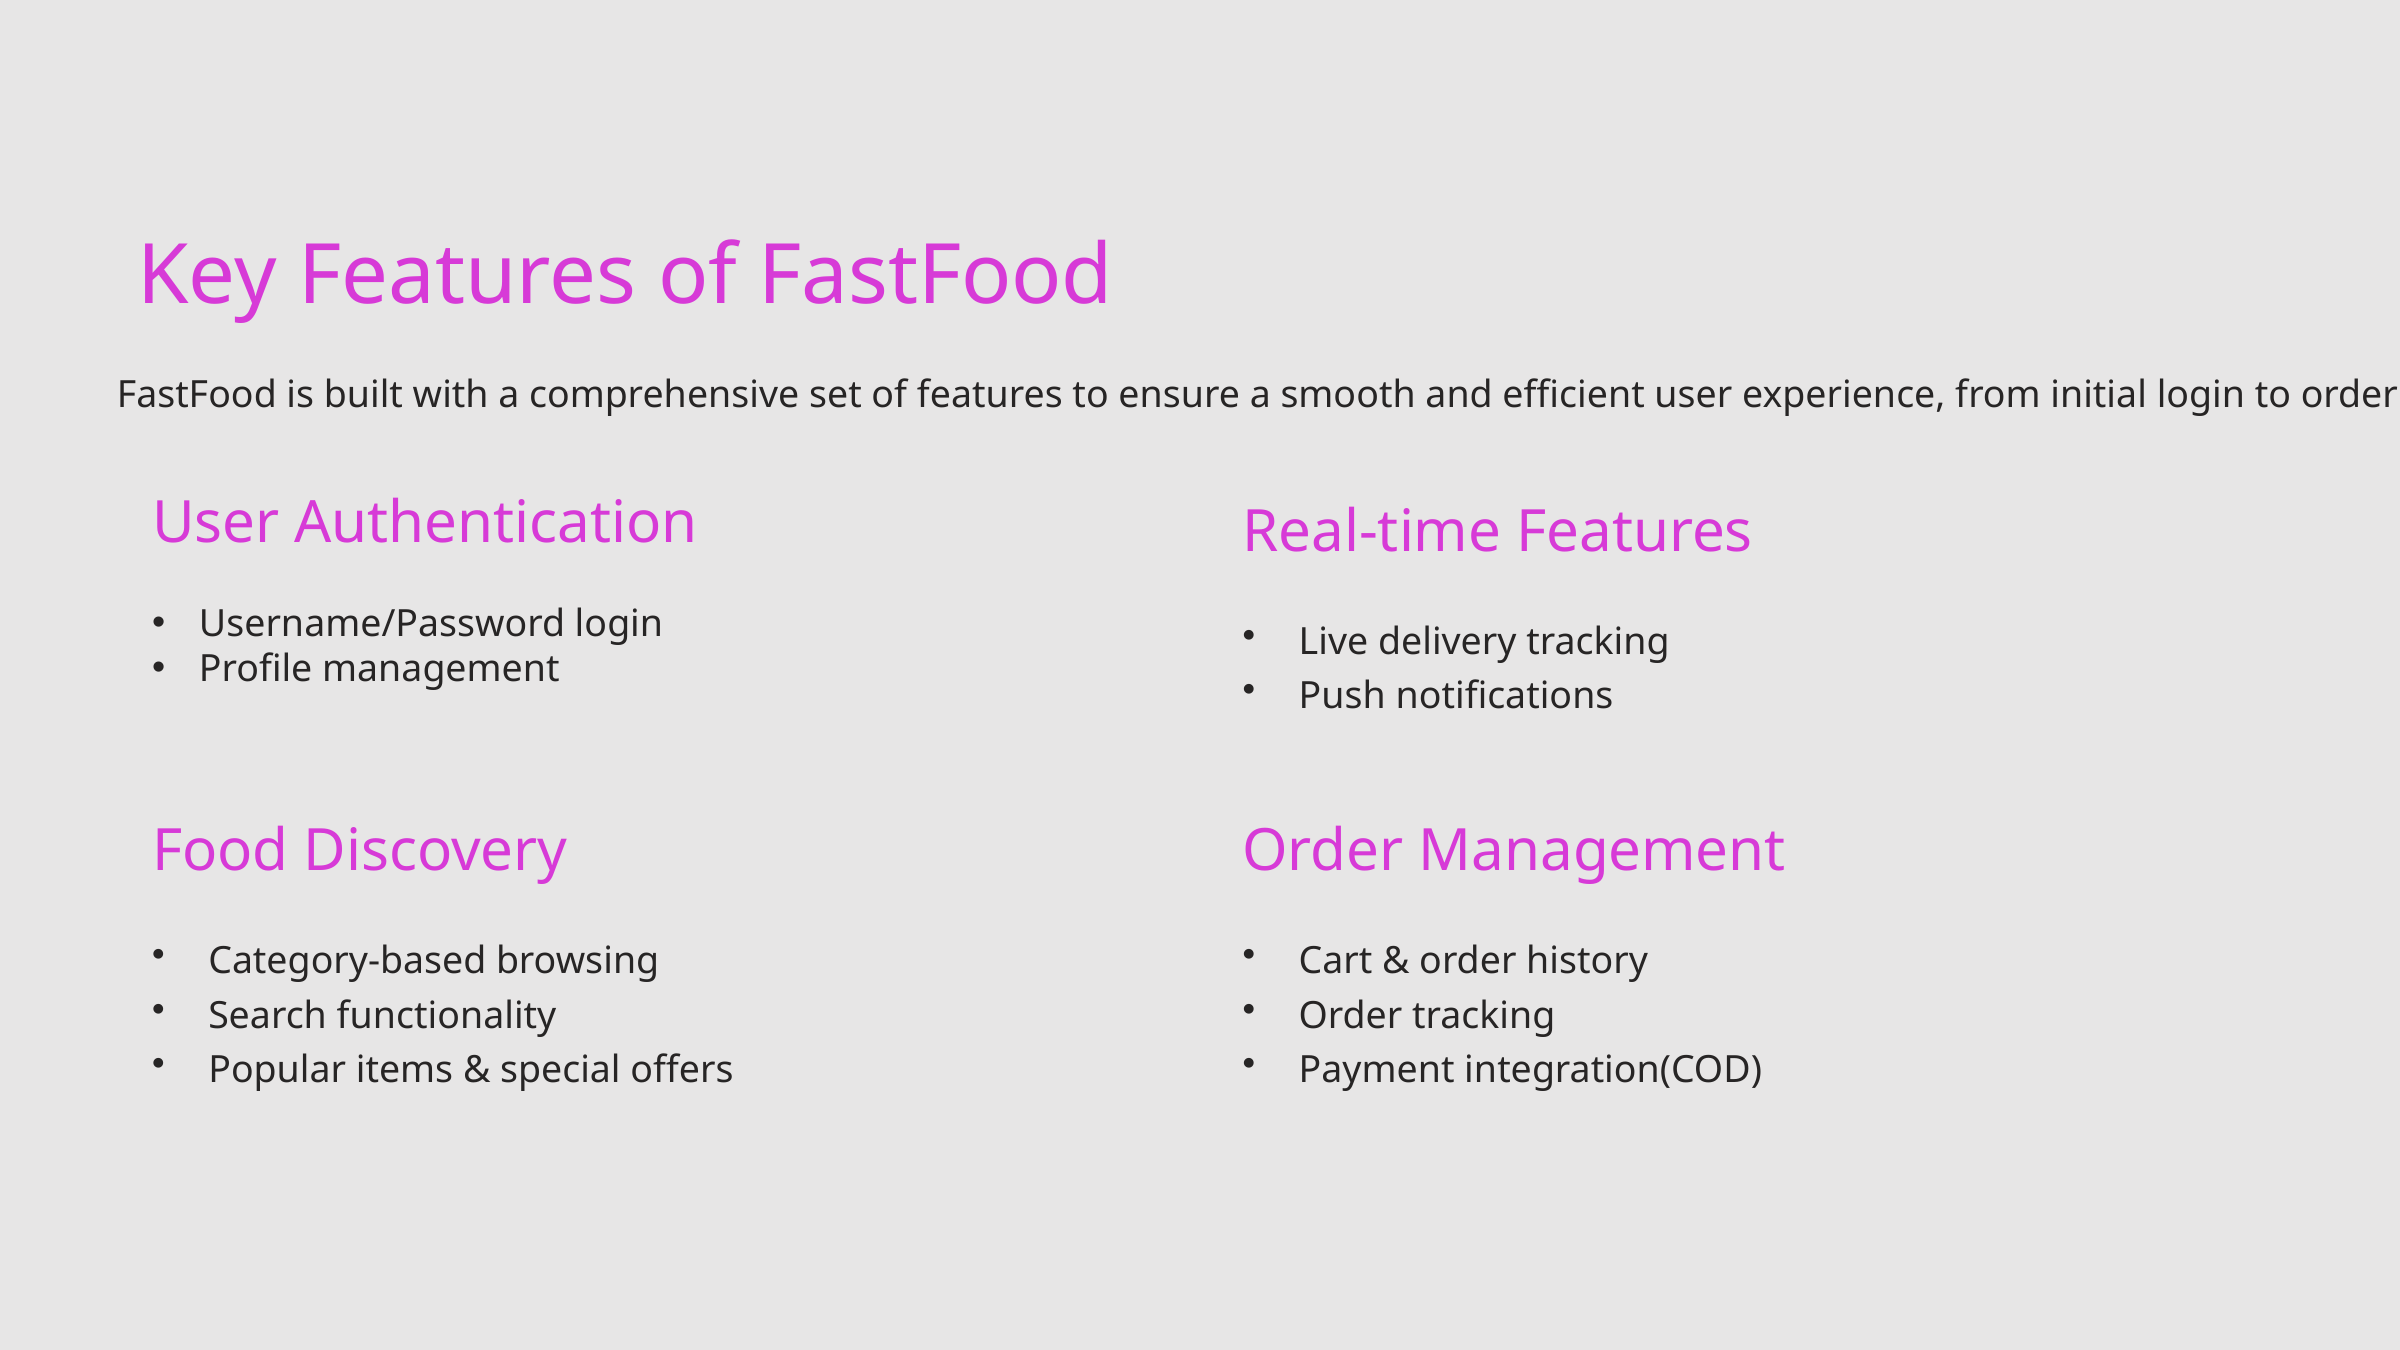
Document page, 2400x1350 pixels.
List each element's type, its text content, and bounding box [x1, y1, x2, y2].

text_box FastFood is built with a comprehensive set of features to ensure a smooth and efficient user experience, from initial login to order completion. [116, 361, 2242, 417]
text_box Order Management Cart & order history Order tracking Payment integration(COD) [1227, 814, 1849, 1098]
text_box Real-time Features Live delivery tracking Push notifications [1227, 494, 1849, 724]
text_box User Authentication Username/Password login Profile management [137, 476, 758, 742]
text_box Key Features of FastFood [137, 219, 1103, 321]
text_box Food Discovery Category-based browsing Search functionality Popular items & special offers [137, 814, 758, 1098]
